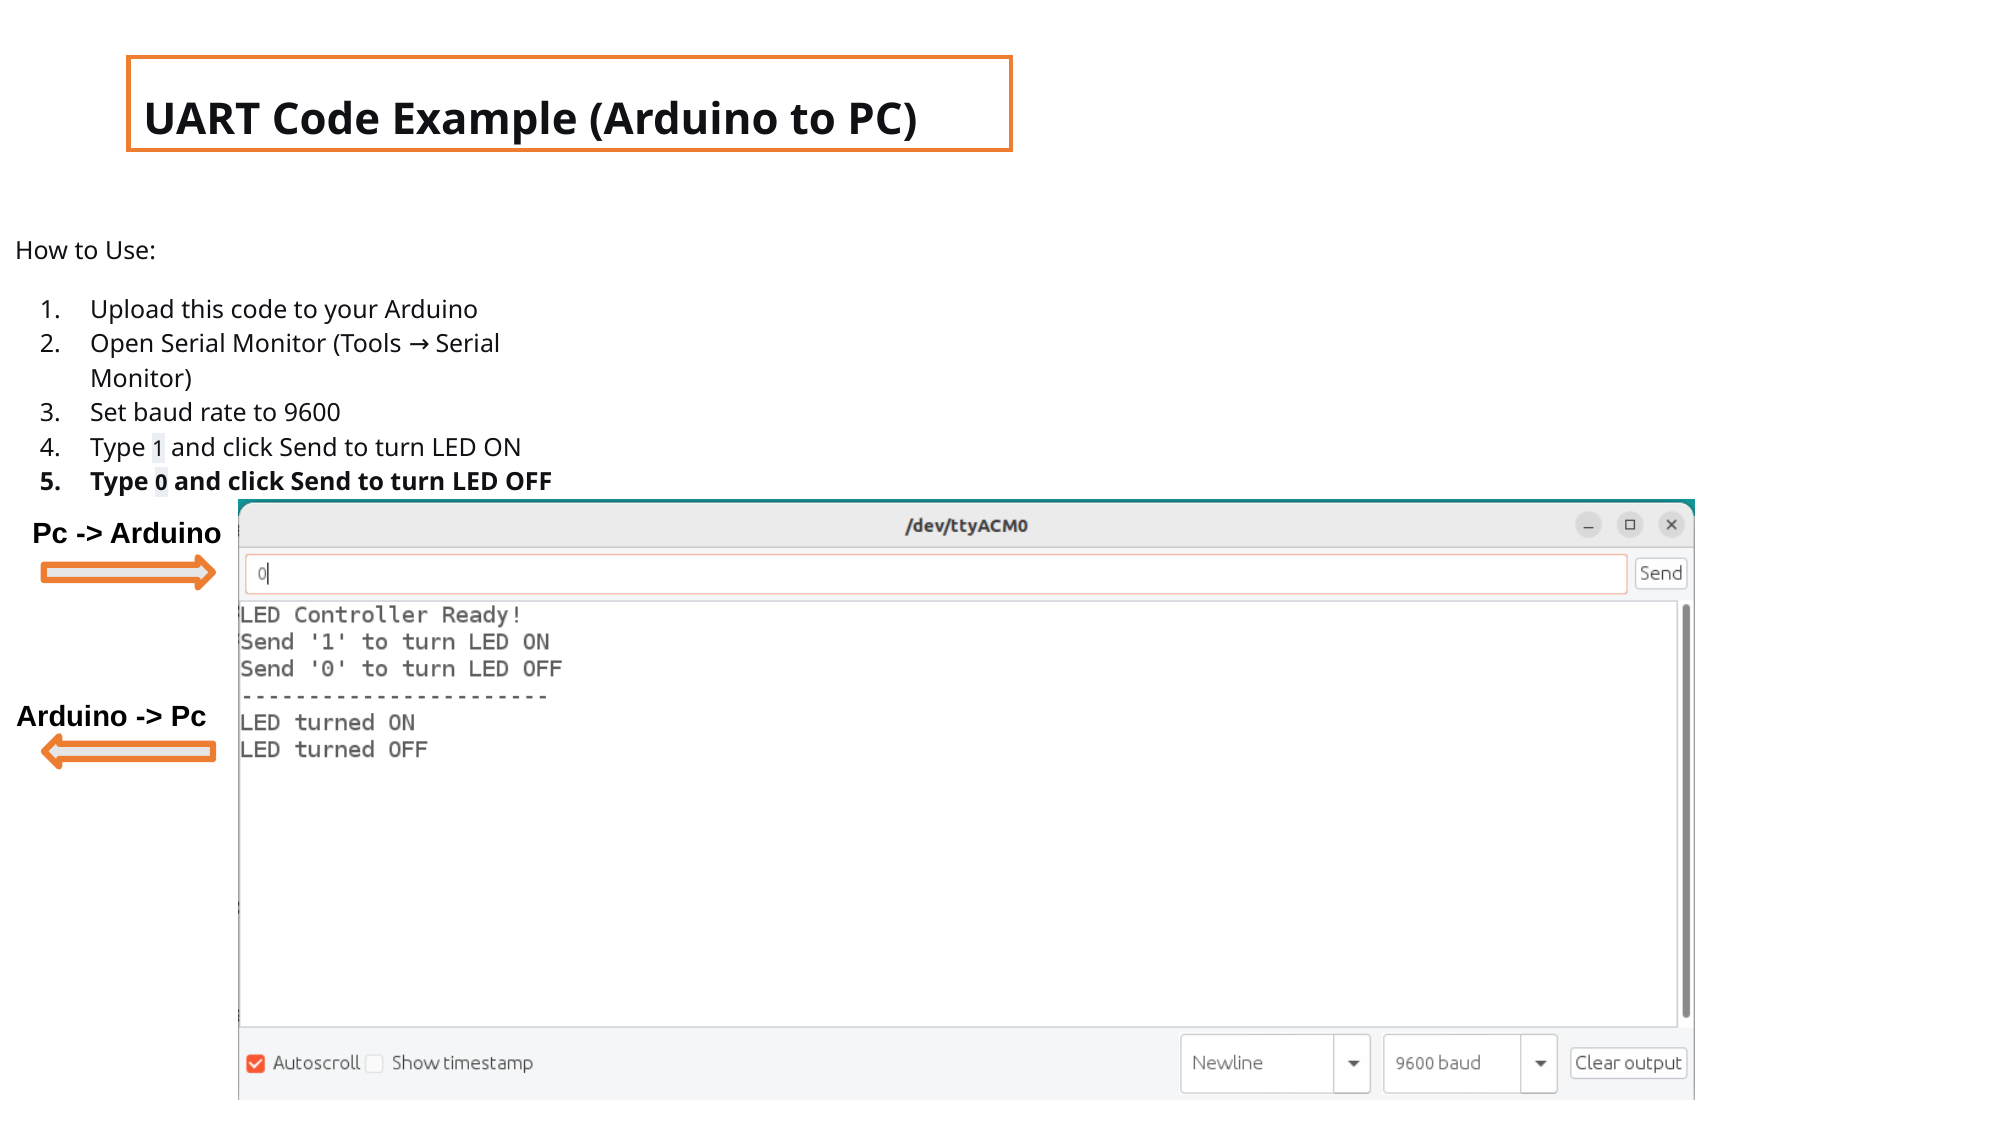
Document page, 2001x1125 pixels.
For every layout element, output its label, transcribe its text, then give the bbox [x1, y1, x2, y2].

text_box [43, 565, 213, 588]
text_box Arduino -> Pc [1, 681, 232, 747]
text_box [43, 747, 214, 767]
text_box How to Use: Upload this code to your Arduino Open Serial Monitor (Tools → Serial Monitor) Set baud rate to 9600 Type 1 and click Send to turn LED ON Type 0 and click Send to turn LED OFF [0, 214, 607, 511]
text_box UART Code Example (Arduino to PC) [128, 57, 1012, 150]
picture [237, 499, 1696, 1101]
text_box Pc -> Arduino [17, 499, 236, 565]
